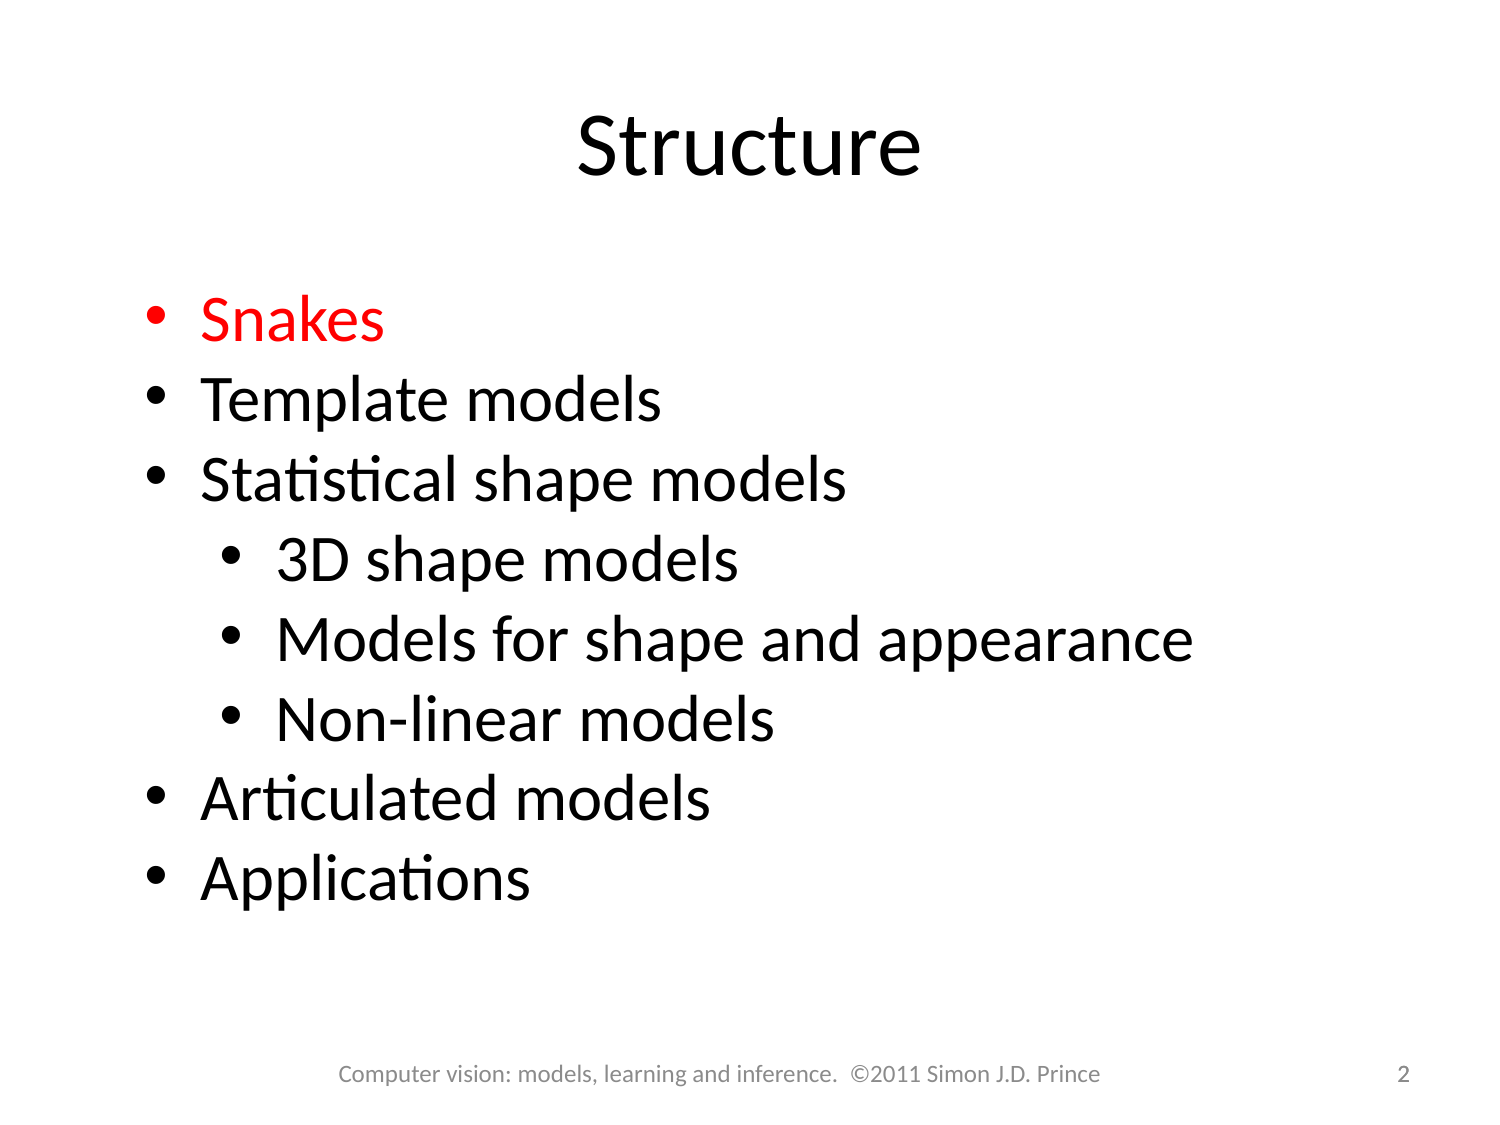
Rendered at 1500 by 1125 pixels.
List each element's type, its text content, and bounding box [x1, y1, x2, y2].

list [76, 208, 1427, 951]
text_box Snakes Template models Statistical shape models 3D shape models Models for shape and appearance Non-linear models Articulated models Applications [129, 267, 1211, 1002]
text_box 2 [1140, 1042, 1425, 1103]
title Structure [75, 45, 1425, 233]
text_box Computer vision: models, learning and inference. ©2011 Simon J.D. Prince [301, 1042, 1140, 1103]
